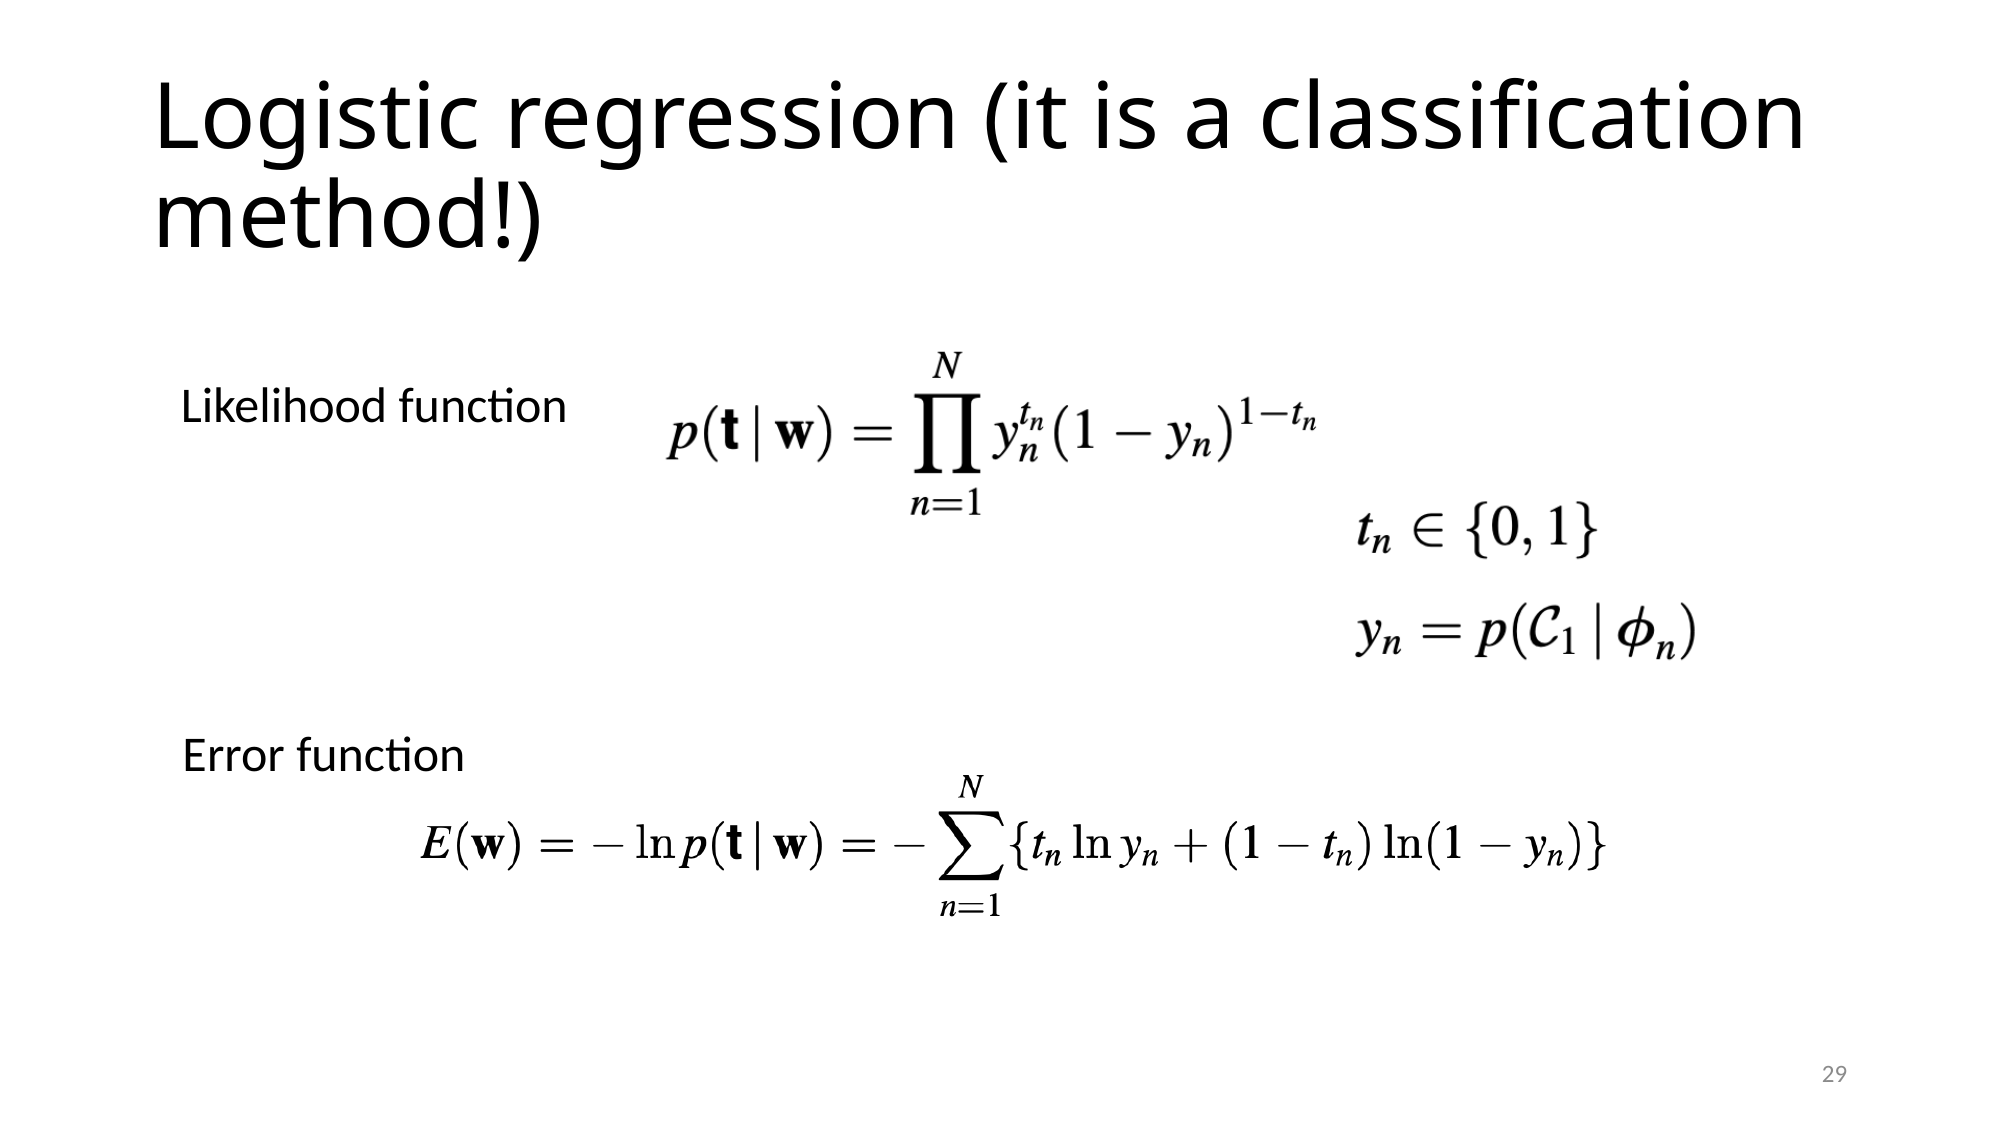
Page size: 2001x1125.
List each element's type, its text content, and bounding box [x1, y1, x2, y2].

text_box Likelihood function [166, 365, 629, 440]
title Logistic regression (it is a classification method!) [137, 59, 1863, 278]
text_box Error function [167, 713, 481, 789]
picture [1353, 590, 1702, 676]
picture [366, 759, 1642, 933]
slide_number 29 [1412, 1042, 1863, 1103]
picture [1352, 493, 1603, 575]
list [629, 310, 1338, 544]
